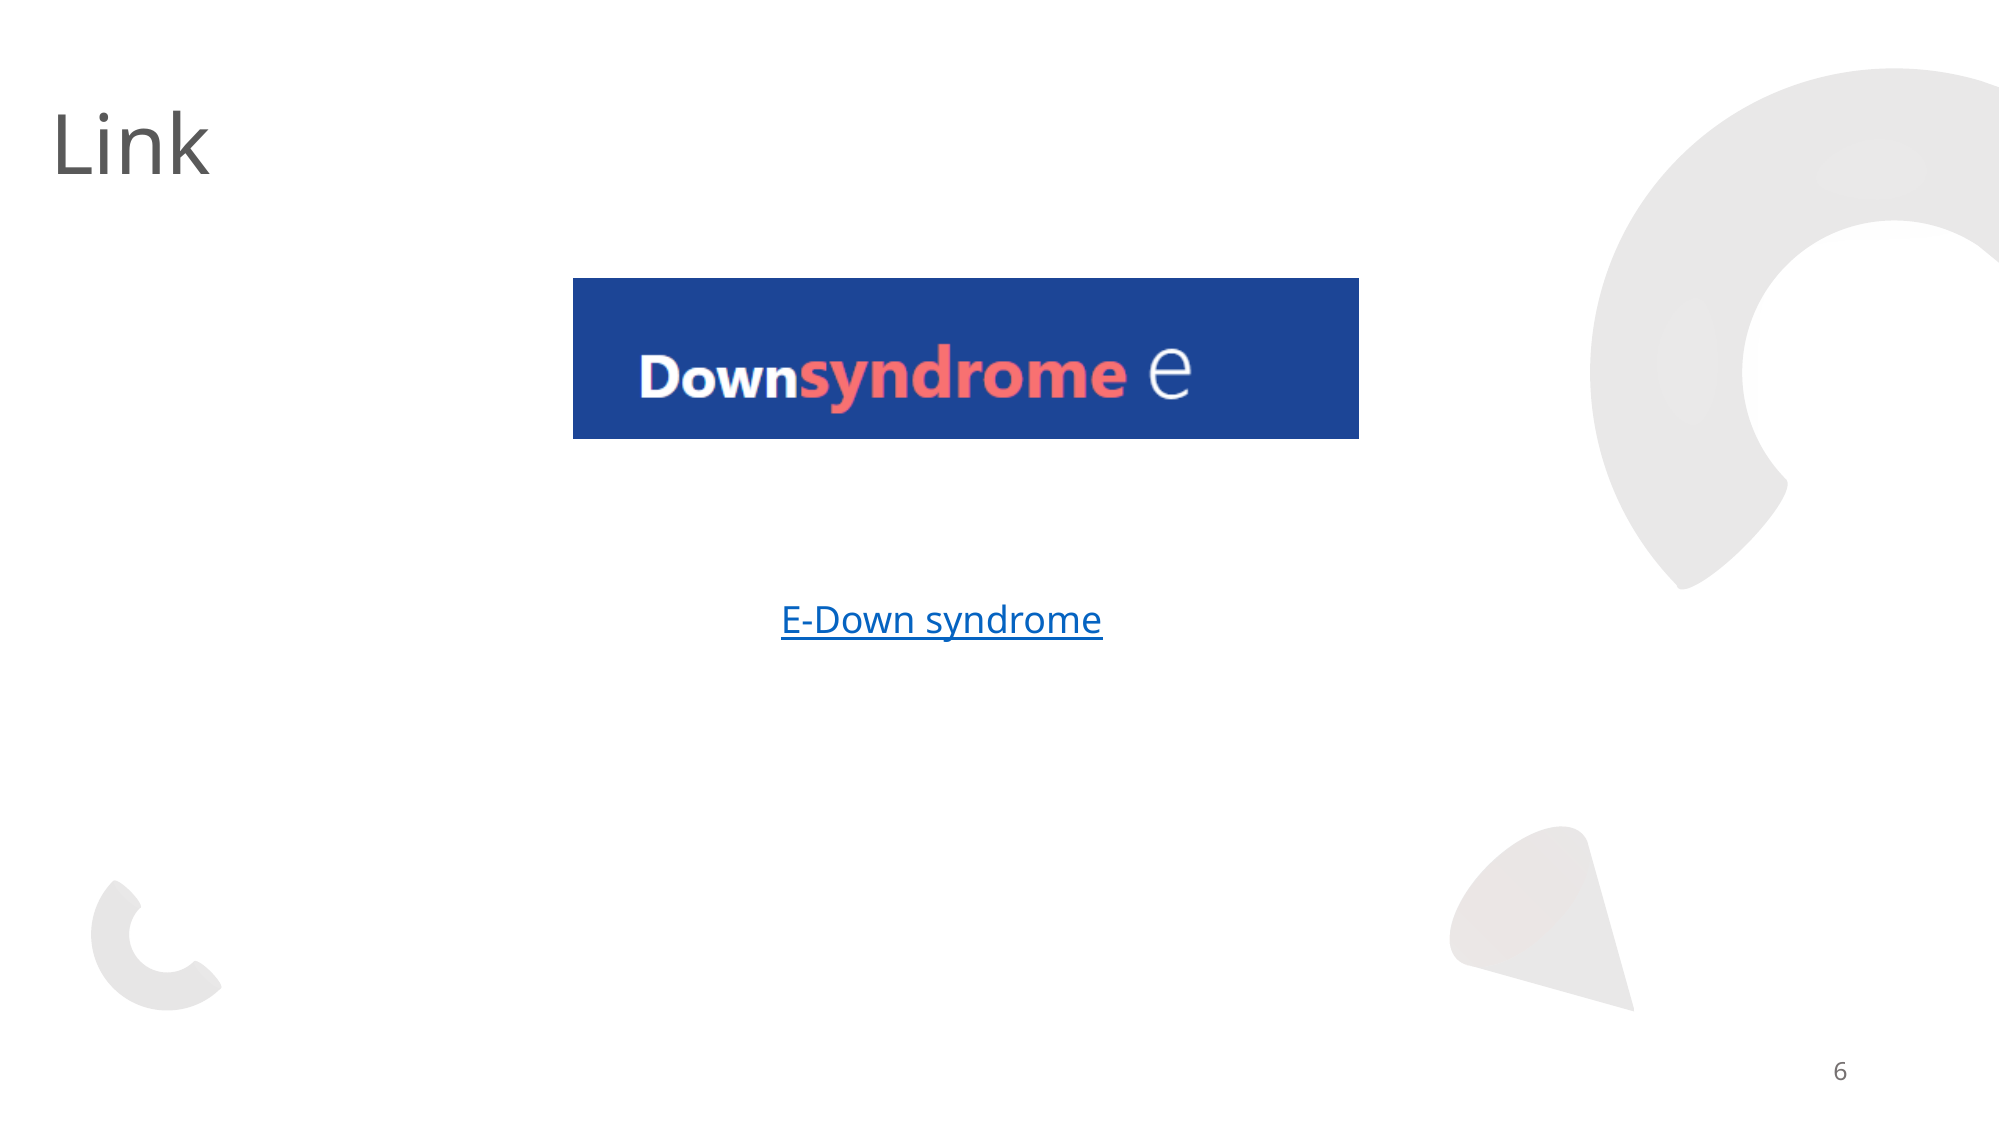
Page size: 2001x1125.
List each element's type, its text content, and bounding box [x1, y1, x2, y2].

title Link [50, 102, 1253, 230]
picture [573, 278, 1359, 439]
slide_number 6 [1412, 1042, 1863, 1103]
text_box E-Down syndrome [766, 588, 1167, 655]
